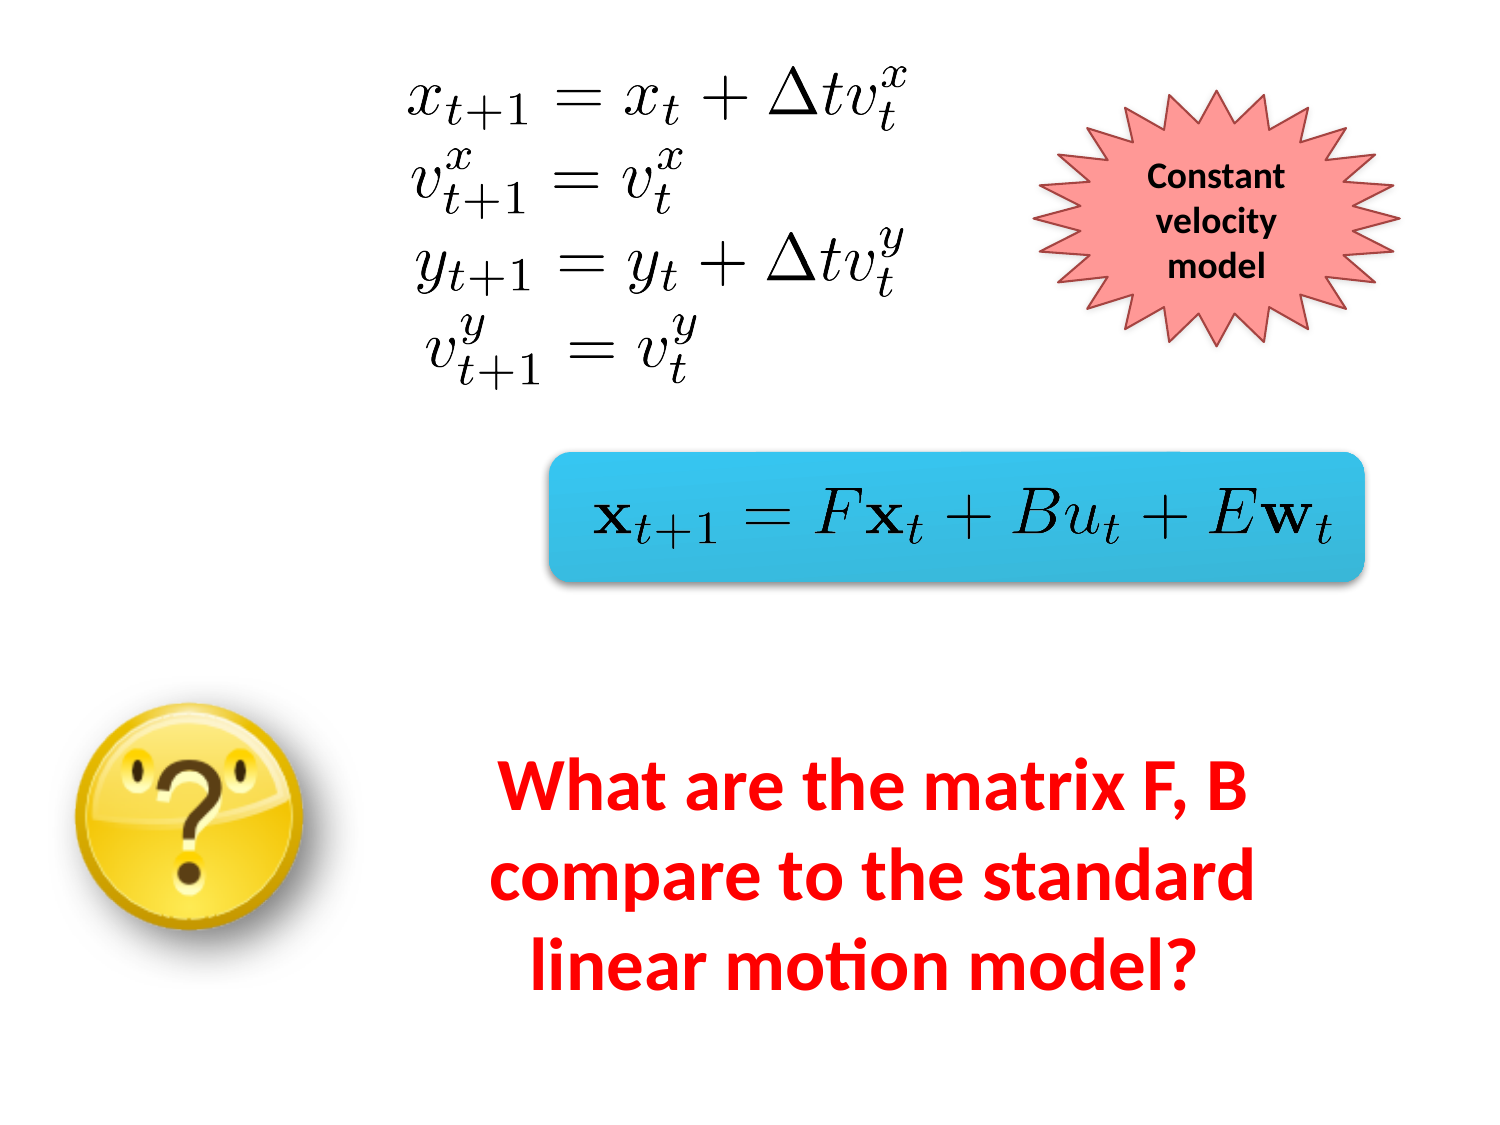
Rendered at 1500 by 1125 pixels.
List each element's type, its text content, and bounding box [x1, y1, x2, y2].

picture [410, 148, 684, 220]
picture [406, 65, 908, 132]
picture [425, 313, 698, 391]
text_box Constant velocity model [1032, 89, 1401, 348]
text_box What are the matrix F, B compare to the standard linear motion model? [395, 727, 1352, 1013]
picture [64, 691, 315, 943]
picture [593, 486, 1332, 550]
text_box [549, 451, 1365, 582]
picture [414, 227, 904, 297]
